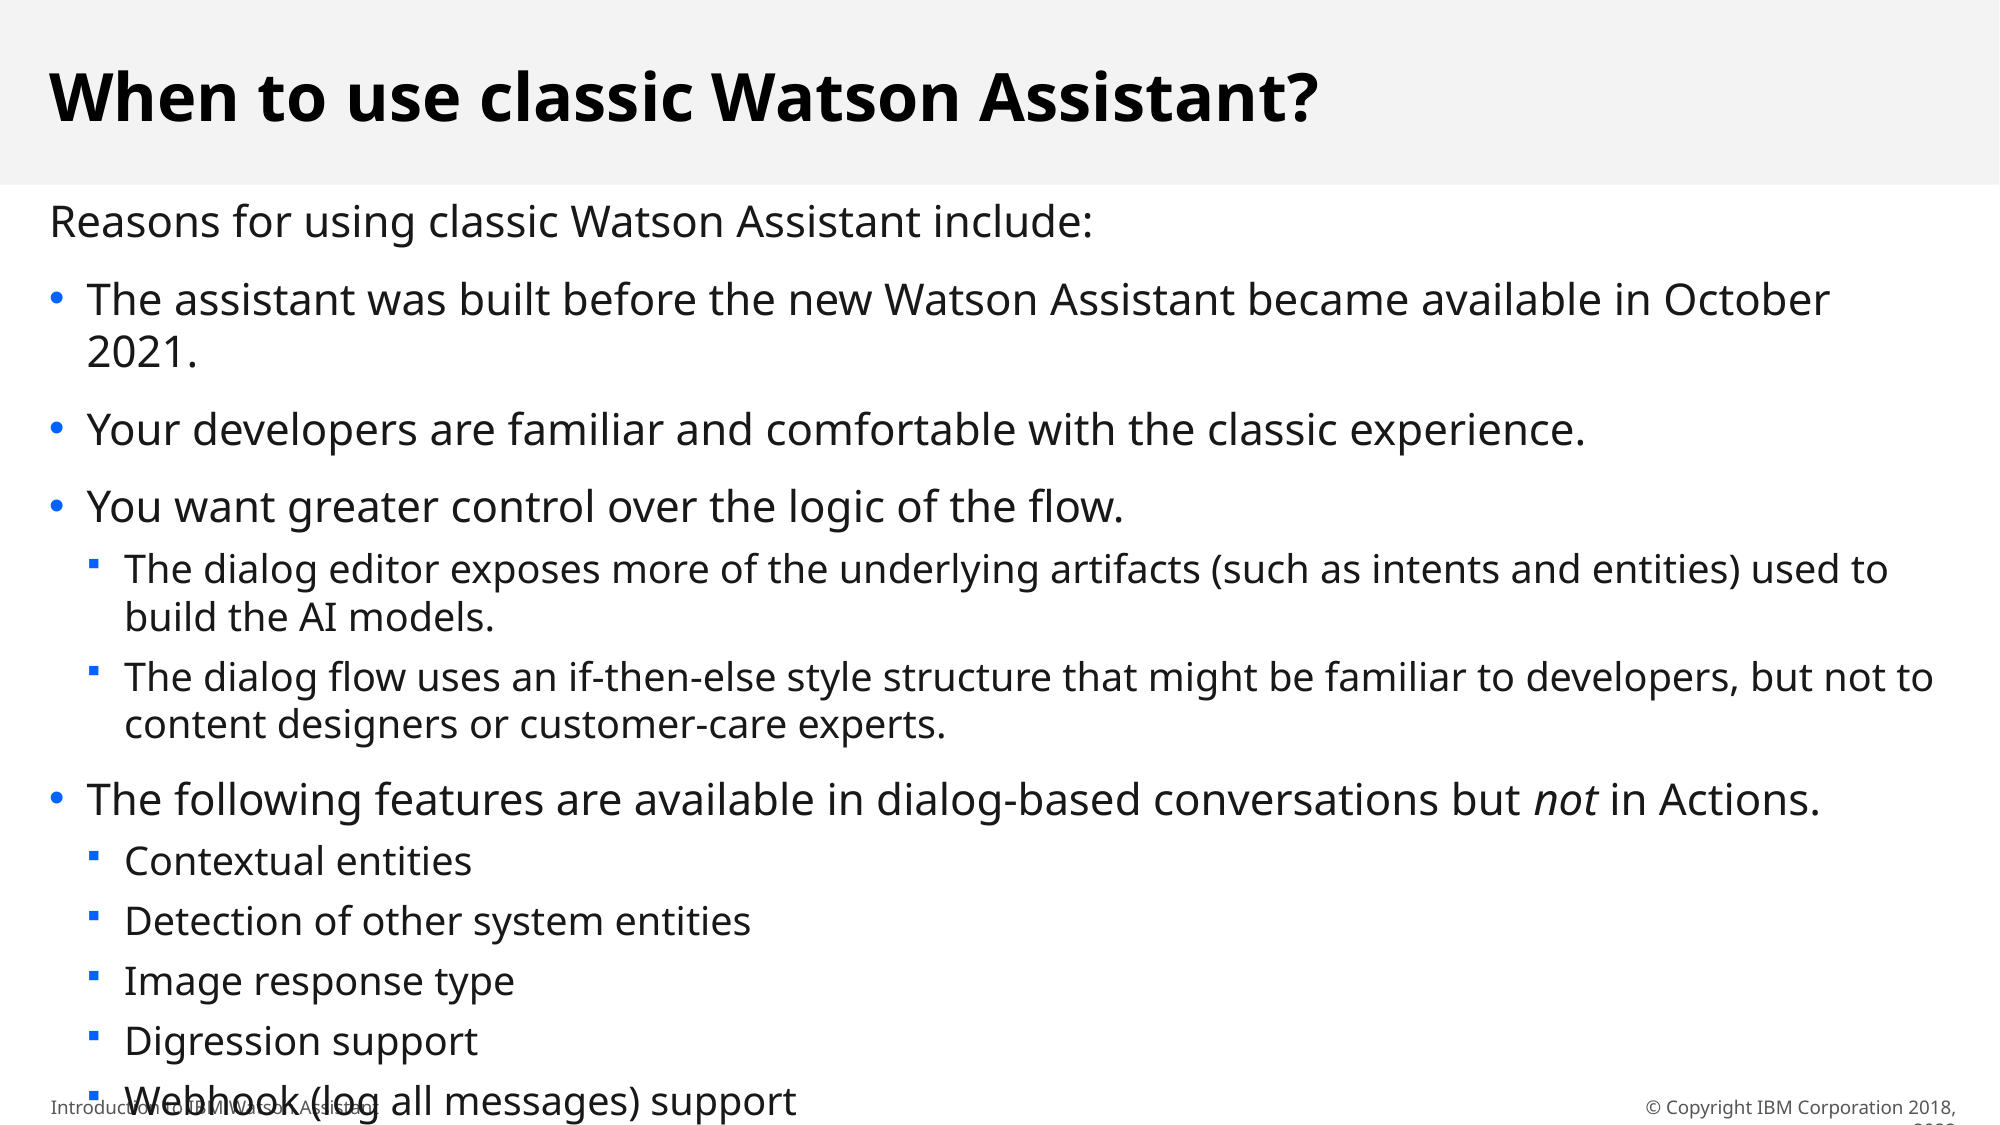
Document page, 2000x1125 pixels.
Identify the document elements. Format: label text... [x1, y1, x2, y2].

title When to use classic Watson Assistant? [34, 29, 1944, 171]
footer © Copyright IBM Corporation 2018, 2022 [1616, 1096, 1972, 1125]
list Reasons for using classic Watson Assistant include: The assistant was built before the new Watson Assistant became available in October 2021. Your developers are familiar and comfortable with the classic experience. You want greater control over the logic of the flow. The dialog editor exposes more of the underlying artifacts (such as intents and entities) used to build the AI models. The dialog flow uses an if-then-else style structure that might be familiar to developers, but not to content designers or customer-care experts. The following features are available in dialog-based conversations but not in Actions. Contextual entities Detection of other system entities Image response type Digression support Webhook (log all messages) support [34, 190, 1944, 1096]
